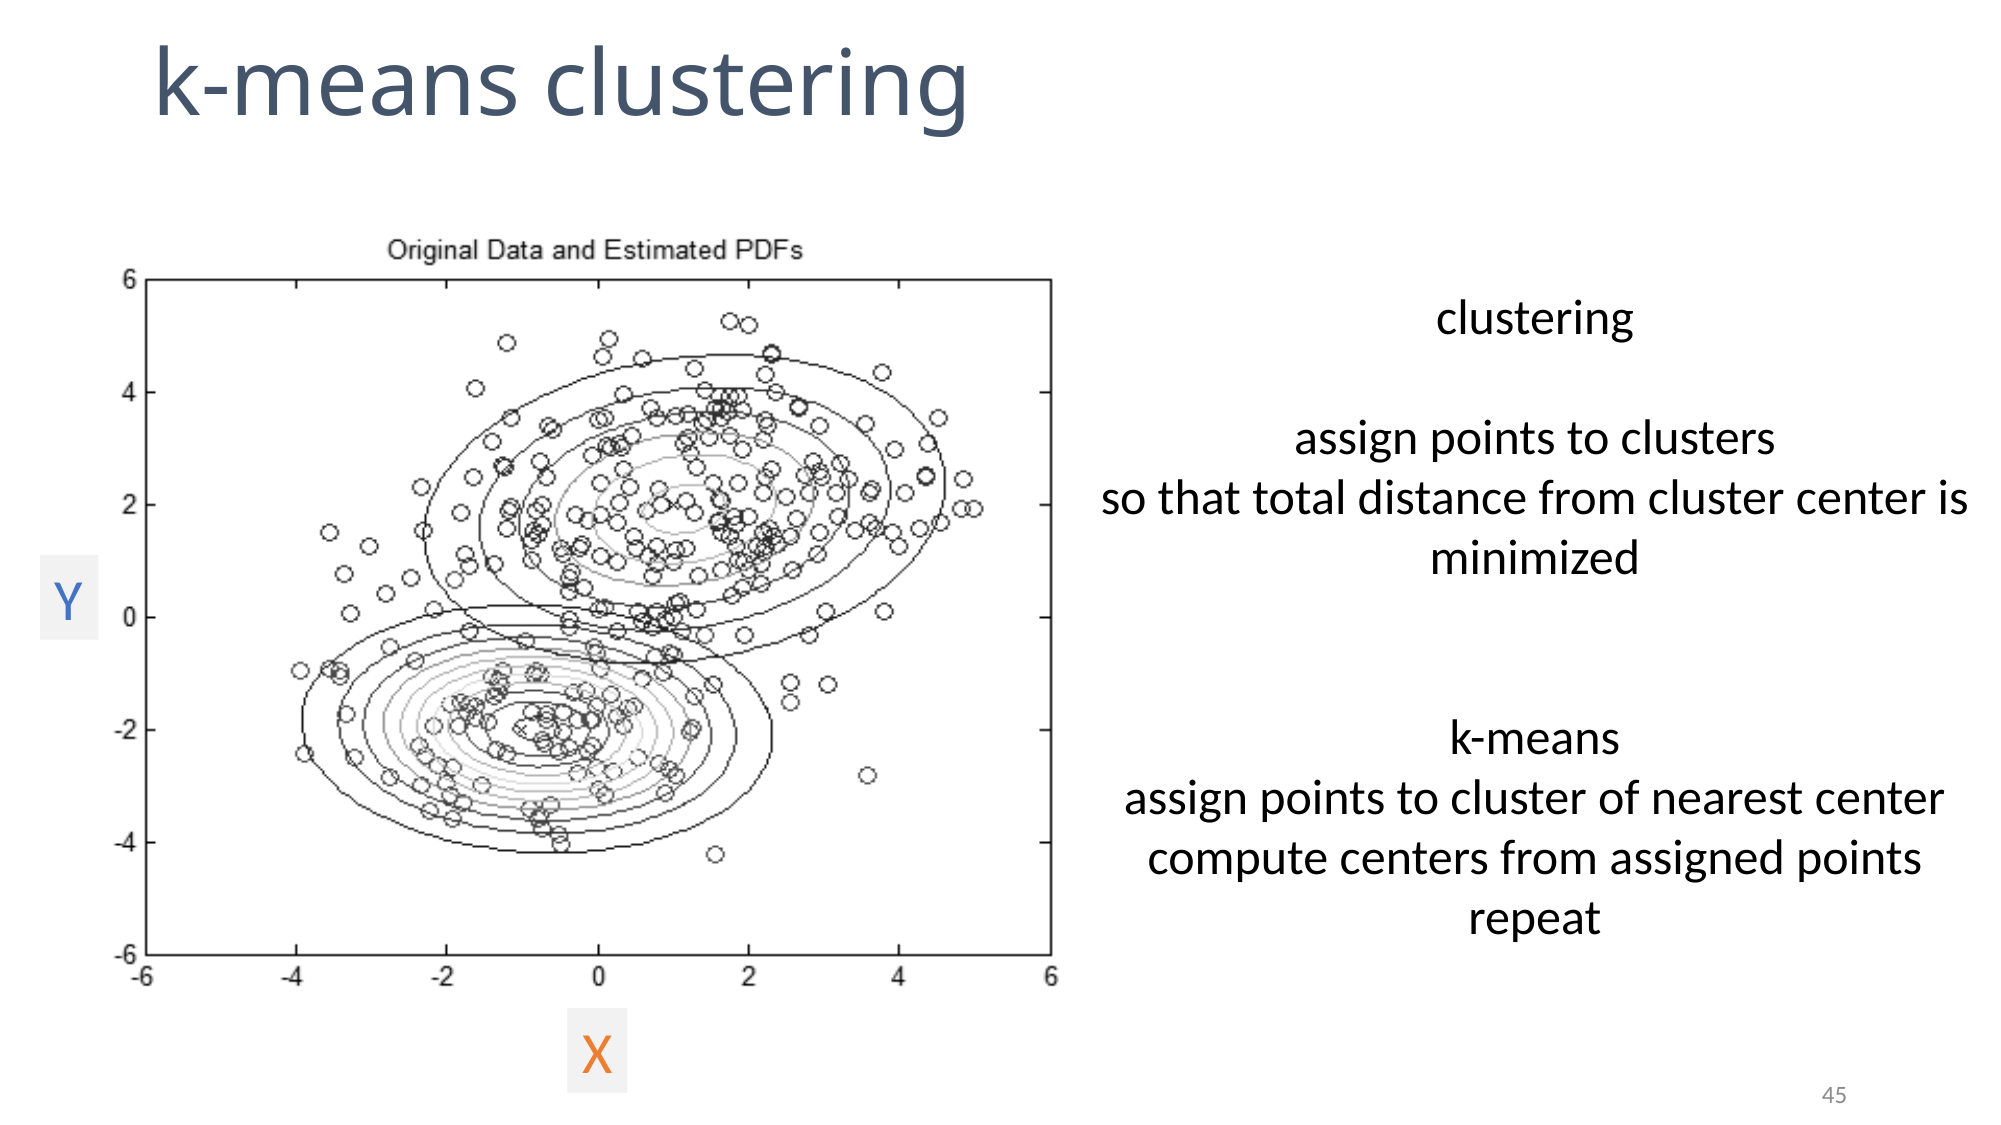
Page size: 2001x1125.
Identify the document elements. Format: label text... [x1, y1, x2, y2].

title k-means clustering [137, 2, 1863, 170]
list clustering assign points to clusters so that total distance from cluster center is minimized k-means assign points to cluster of nearest center compute centers from assigned points repeat [1085, 189, 1985, 1040]
text_box X [567, 1008, 628, 1093]
picture [106, 225, 1086, 1004]
text_box Y [40, 554, 99, 640]
slide_number 45 [1412, 1064, 1863, 1124]
